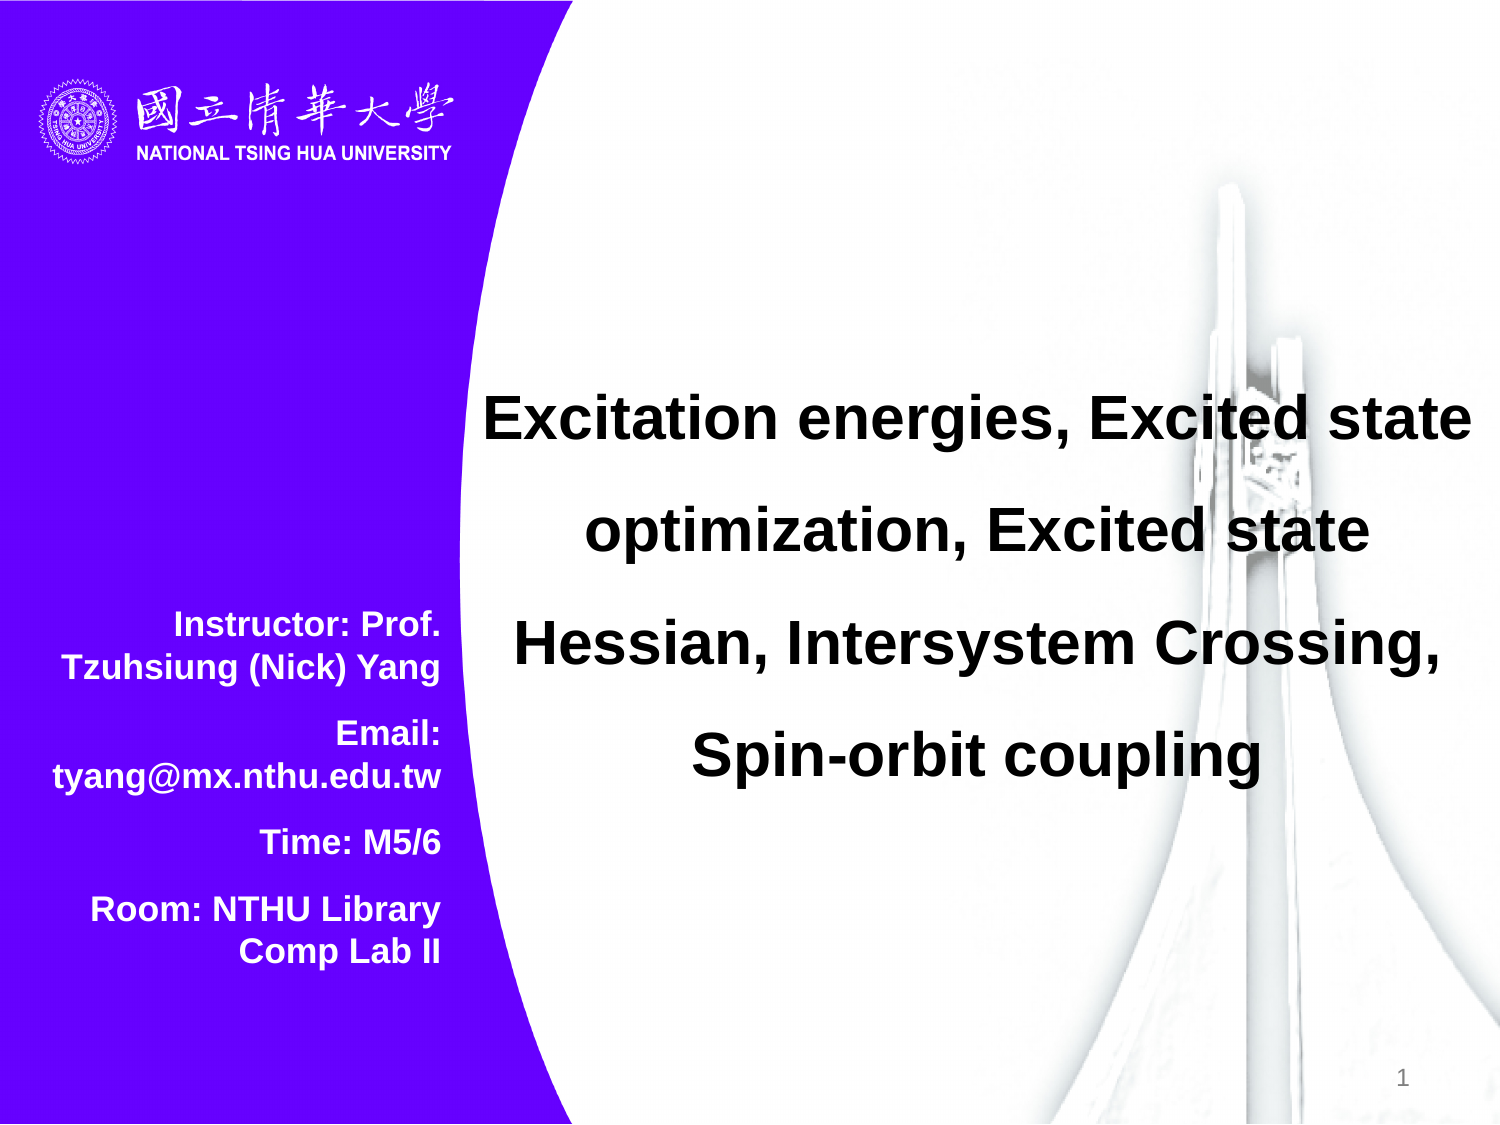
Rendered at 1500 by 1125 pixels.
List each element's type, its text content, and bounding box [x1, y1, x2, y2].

subtitle Instructor: Prof. Tzuhsiung (Nick) Yang Email: tyang@mx.nthu.edu.tw Time: M5/6 Room: NTHU Library Comp Lab II [33, 559, 457, 1012]
title Excitation energies, Excited state optimization, Excited state Hessian, Intersystem Crossing, Spin-orbit coupling [456, 174, 1500, 954]
picture [0, 0, 1500, 1124]
slide_number 1 [1308, 1050, 1425, 1103]
